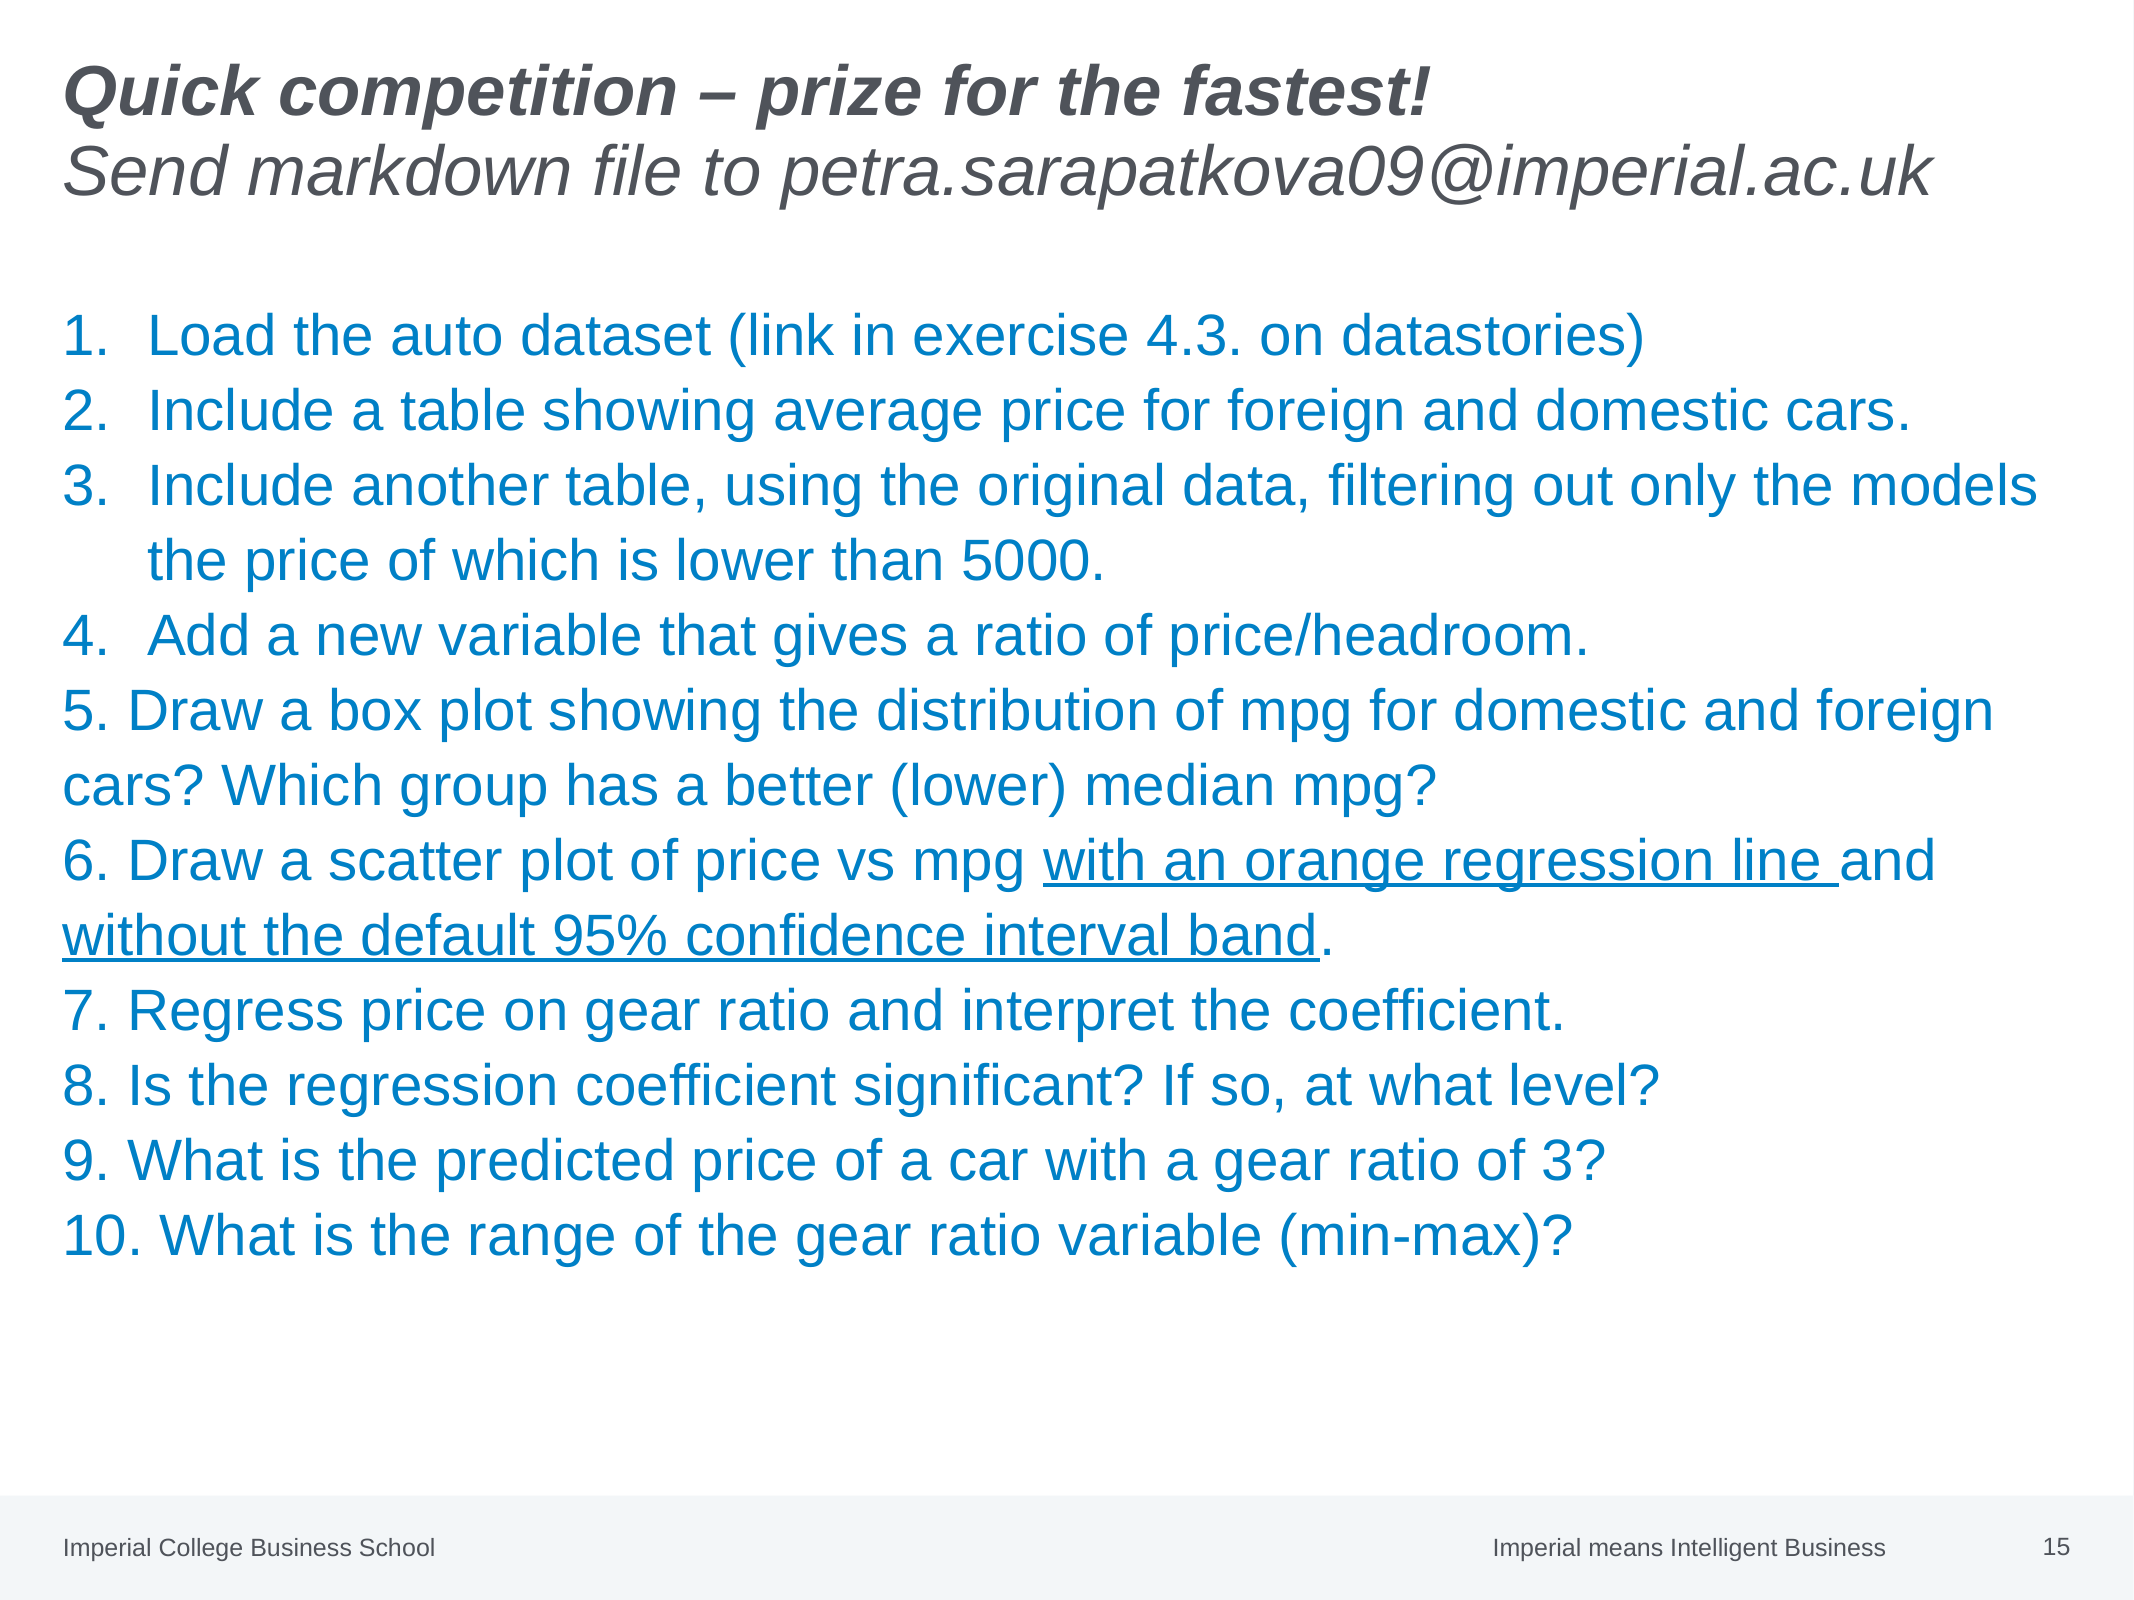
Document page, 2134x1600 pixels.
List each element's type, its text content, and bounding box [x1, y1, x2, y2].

subtitle Load the auto dataset (link in exercise 4.3. on datastories) Include a table showing average price for foreign and domestic cars. Include another table, using the original data, filtering out only the models the price of which is lower than 5000. Add a new variable that gives a ratio of price/headroom. 5. Draw a box plot showing the distribution of mpg for domestic and foreign cars? Which group has a better (lower) median mpg? 6. Draw a scatter plot of price vs mpg with an orange regression line and without the default 95% confidence interval band. 7. Regress price on gear ratio and interpret the coefficient. 8. Is the regression coefficient significant? If so, at what level? 9. What is the predicted price of a car with a gear ratio of 3? 10. What is the range of the gear ratio variable (min-max)? [62, 291, 2071, 370]
title Quick competition – prize for the fastest! Send markdown file to petra.sarapatkova09@imperial.ac.uk [62, 50, 2071, 143]
